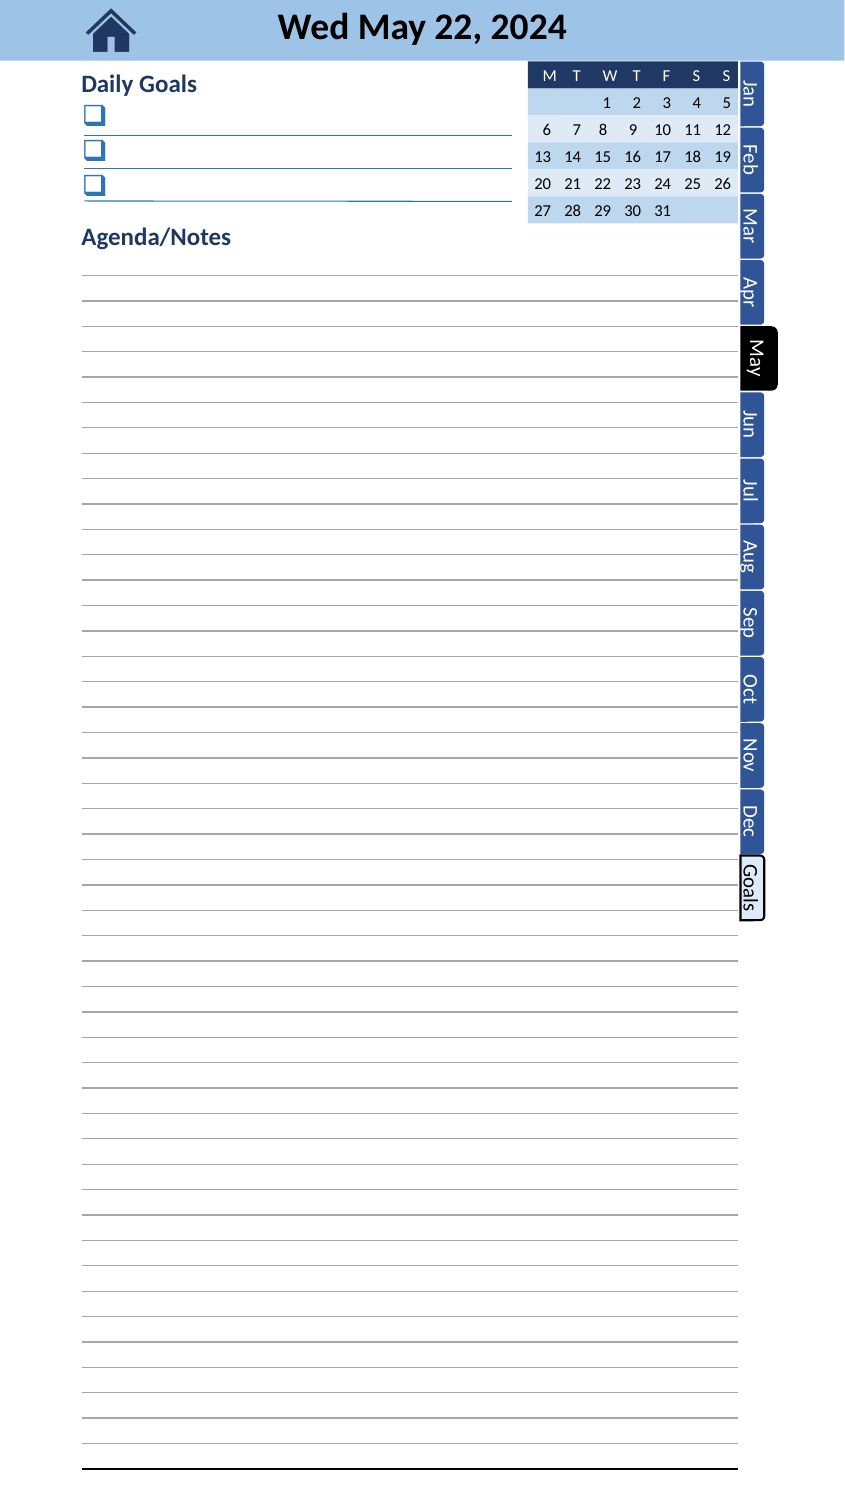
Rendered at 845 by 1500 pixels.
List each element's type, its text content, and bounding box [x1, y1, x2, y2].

list Wed May 22, 2024 [190, 0, 655, 61]
picture [82, 1, 140, 59]
